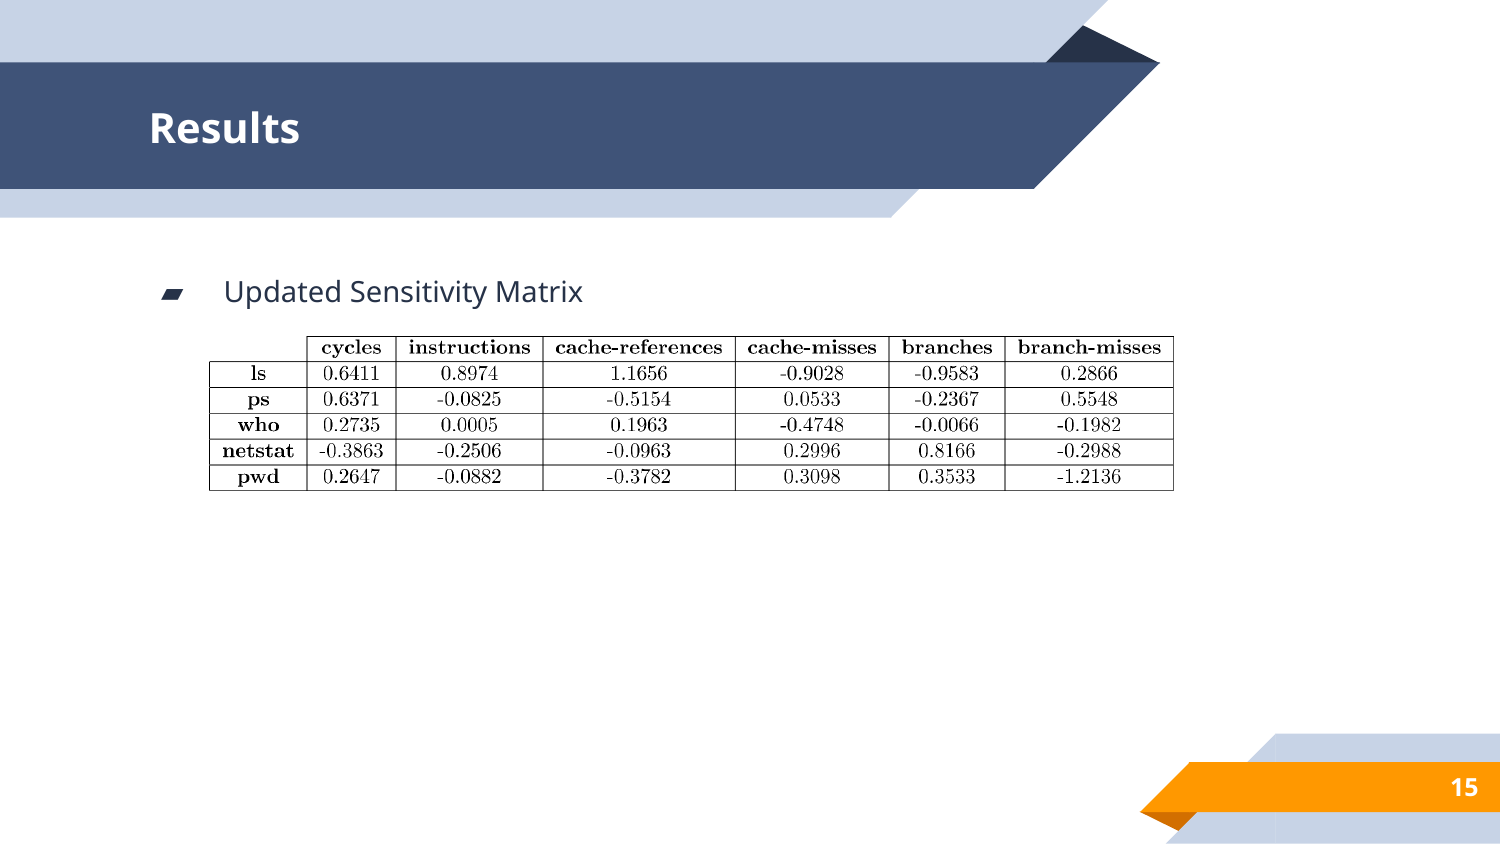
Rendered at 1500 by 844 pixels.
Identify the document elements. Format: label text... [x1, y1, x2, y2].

title Results [133, 64, 997, 190]
list Updated Sensitivity Matrix [133, 258, 1250, 706]
picture [209, 336, 1175, 491]
slide_number 15 [1249, 760, 1494, 813]
